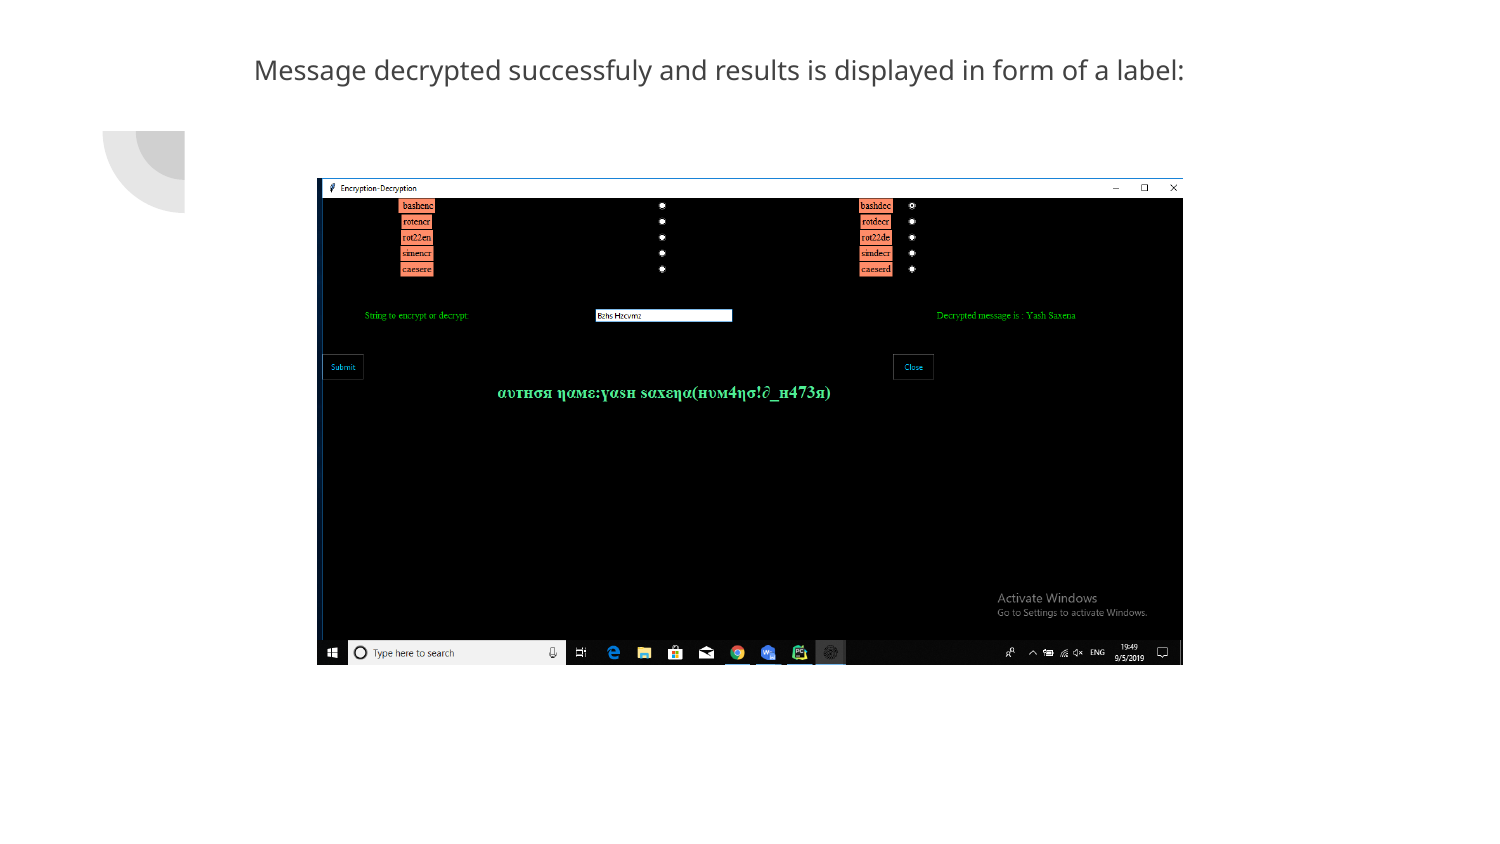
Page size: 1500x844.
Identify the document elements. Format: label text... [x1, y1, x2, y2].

list Message decrypted successfuly and results is displayed in form of a label: [215, 33, 1369, 451]
picture [317, 178, 1183, 666]
